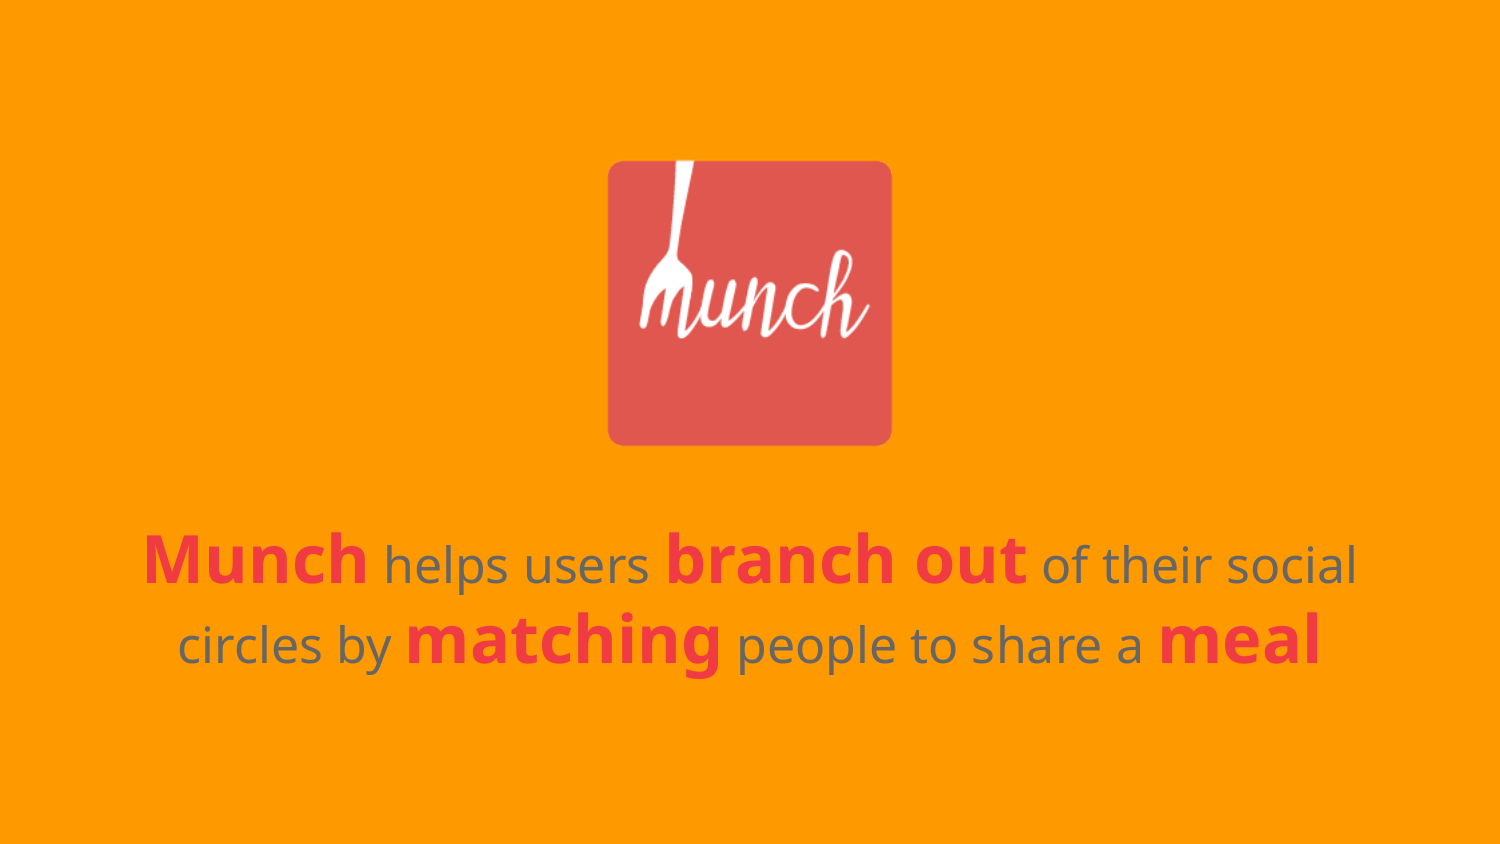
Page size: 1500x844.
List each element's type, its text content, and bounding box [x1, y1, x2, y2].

text_box Munch helps users branch out of their social circles by matching people to share a meal [117, 461, 1383, 733]
picture [606, 144, 894, 447]
